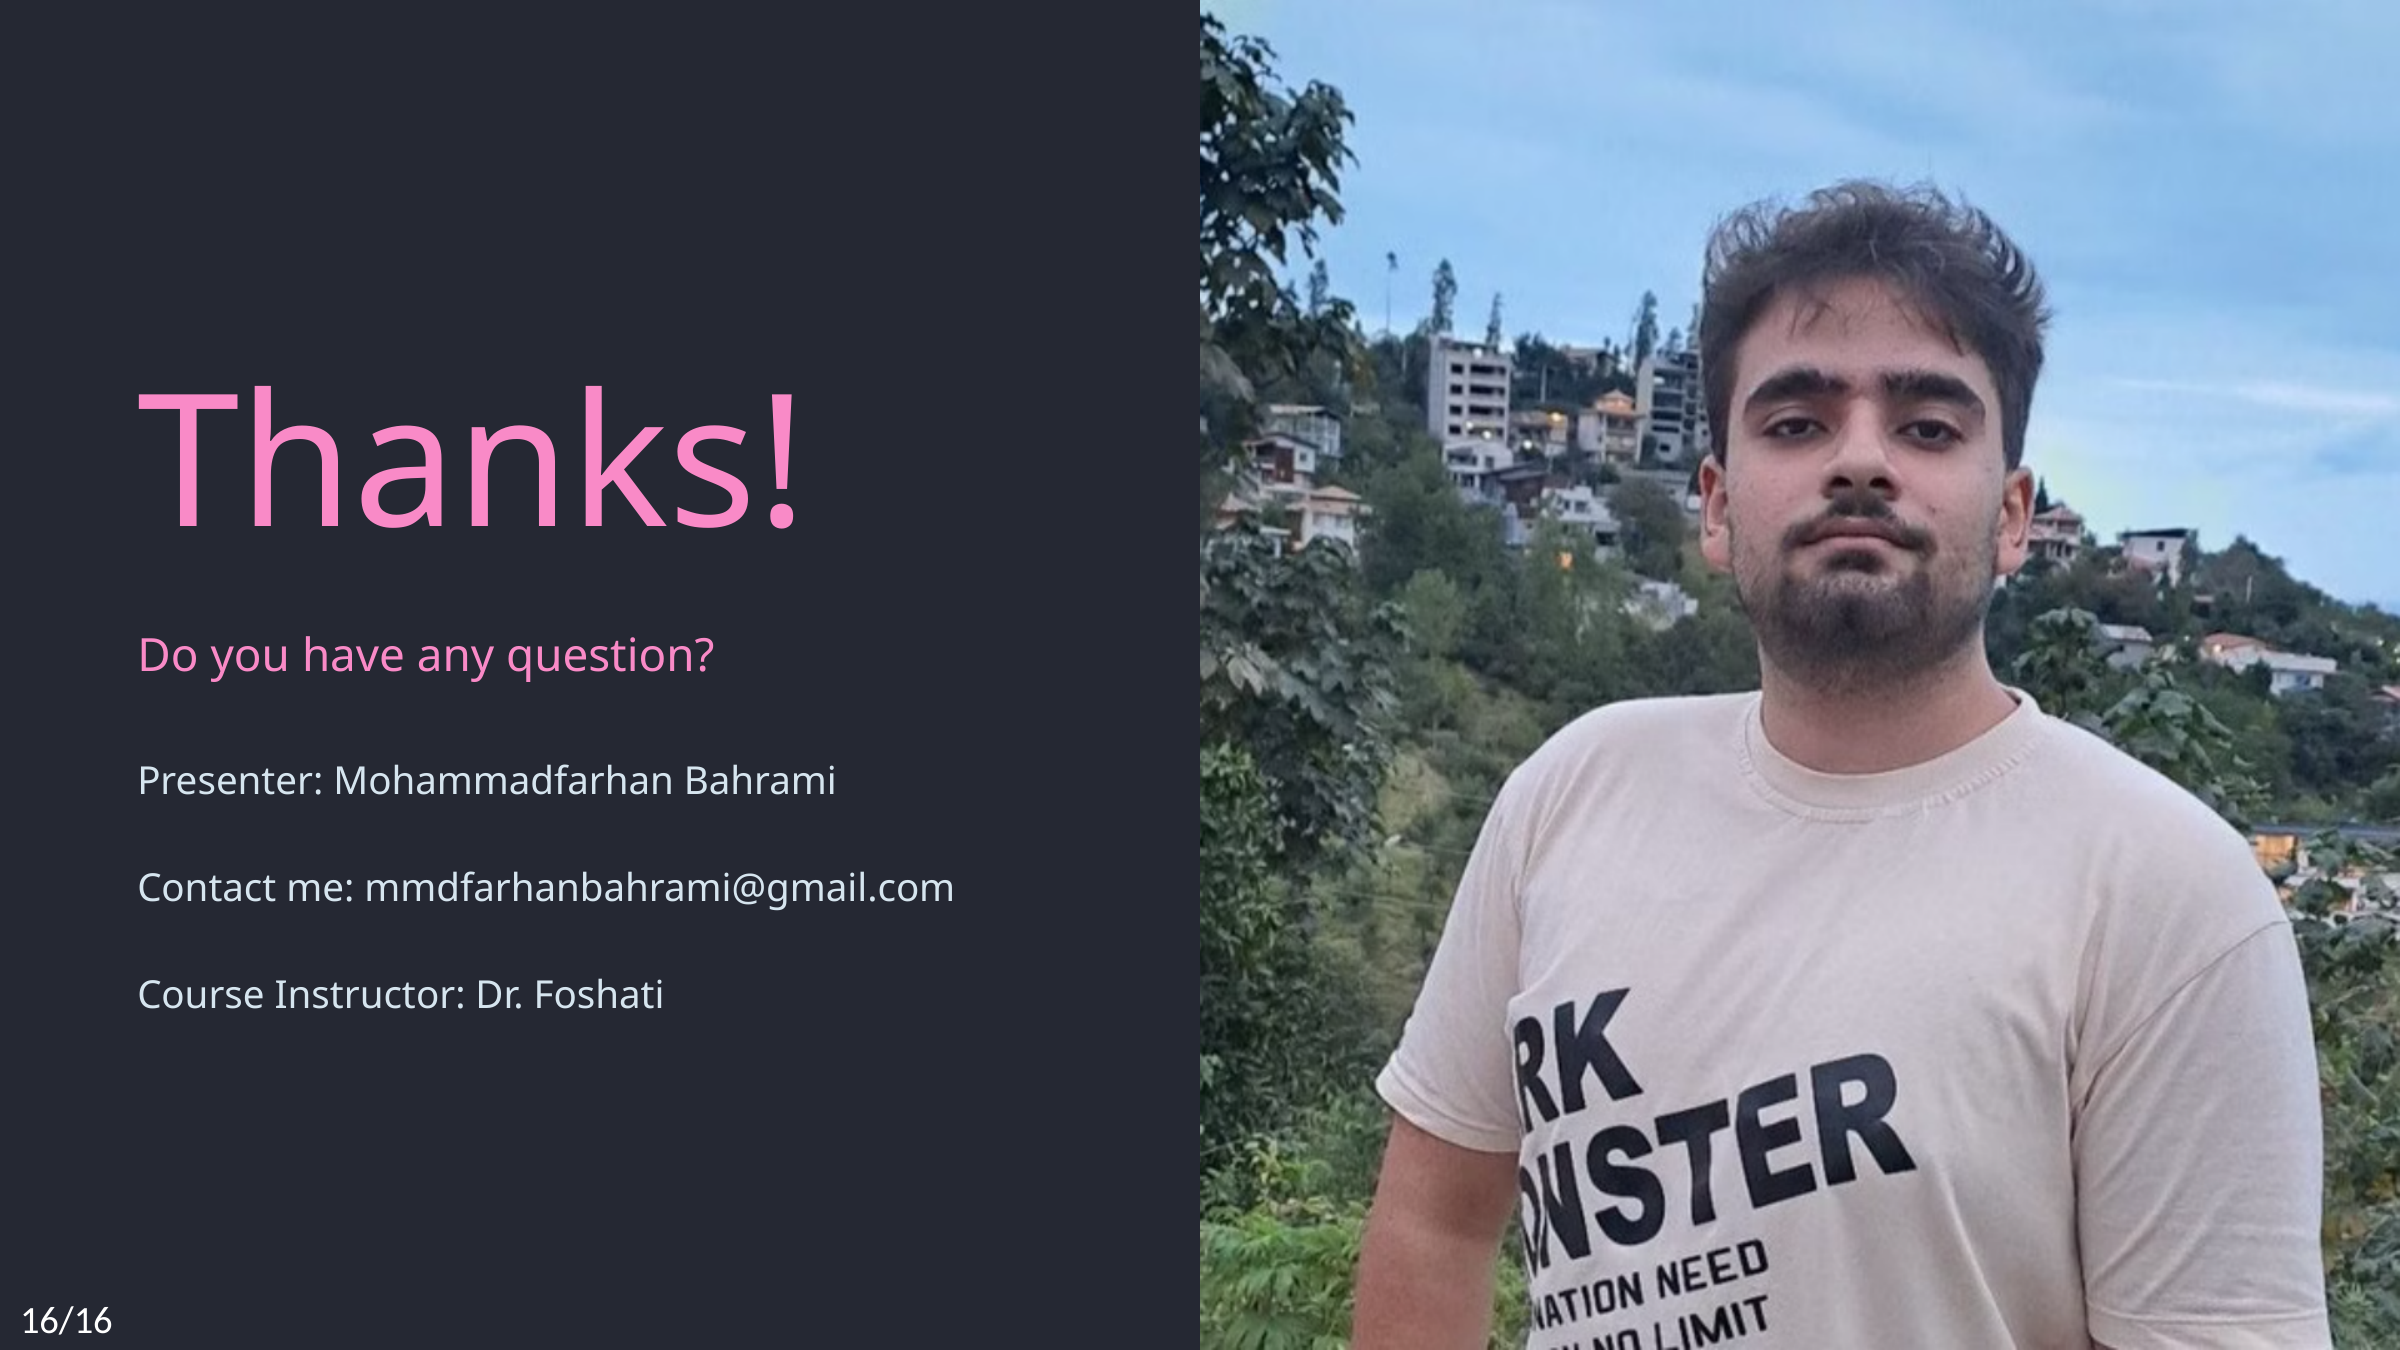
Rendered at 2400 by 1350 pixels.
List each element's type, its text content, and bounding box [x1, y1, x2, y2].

text_box Thanks! [137, 333, 1063, 565]
picture [1199, 0, 2400, 1350]
text_box 16/16 [20, 1278, 296, 1350]
text_box Do you have any question? [137, 623, 709, 681]
text_box Contact me: mmdfarhanbahrami@gmail.com [137, 846, 1063, 910]
text_box Presenter: Mohammadfarhan Bahrami [137, 739, 1063, 803]
text_box Course Instructor: Dr. Foshati [137, 953, 1063, 1017]
